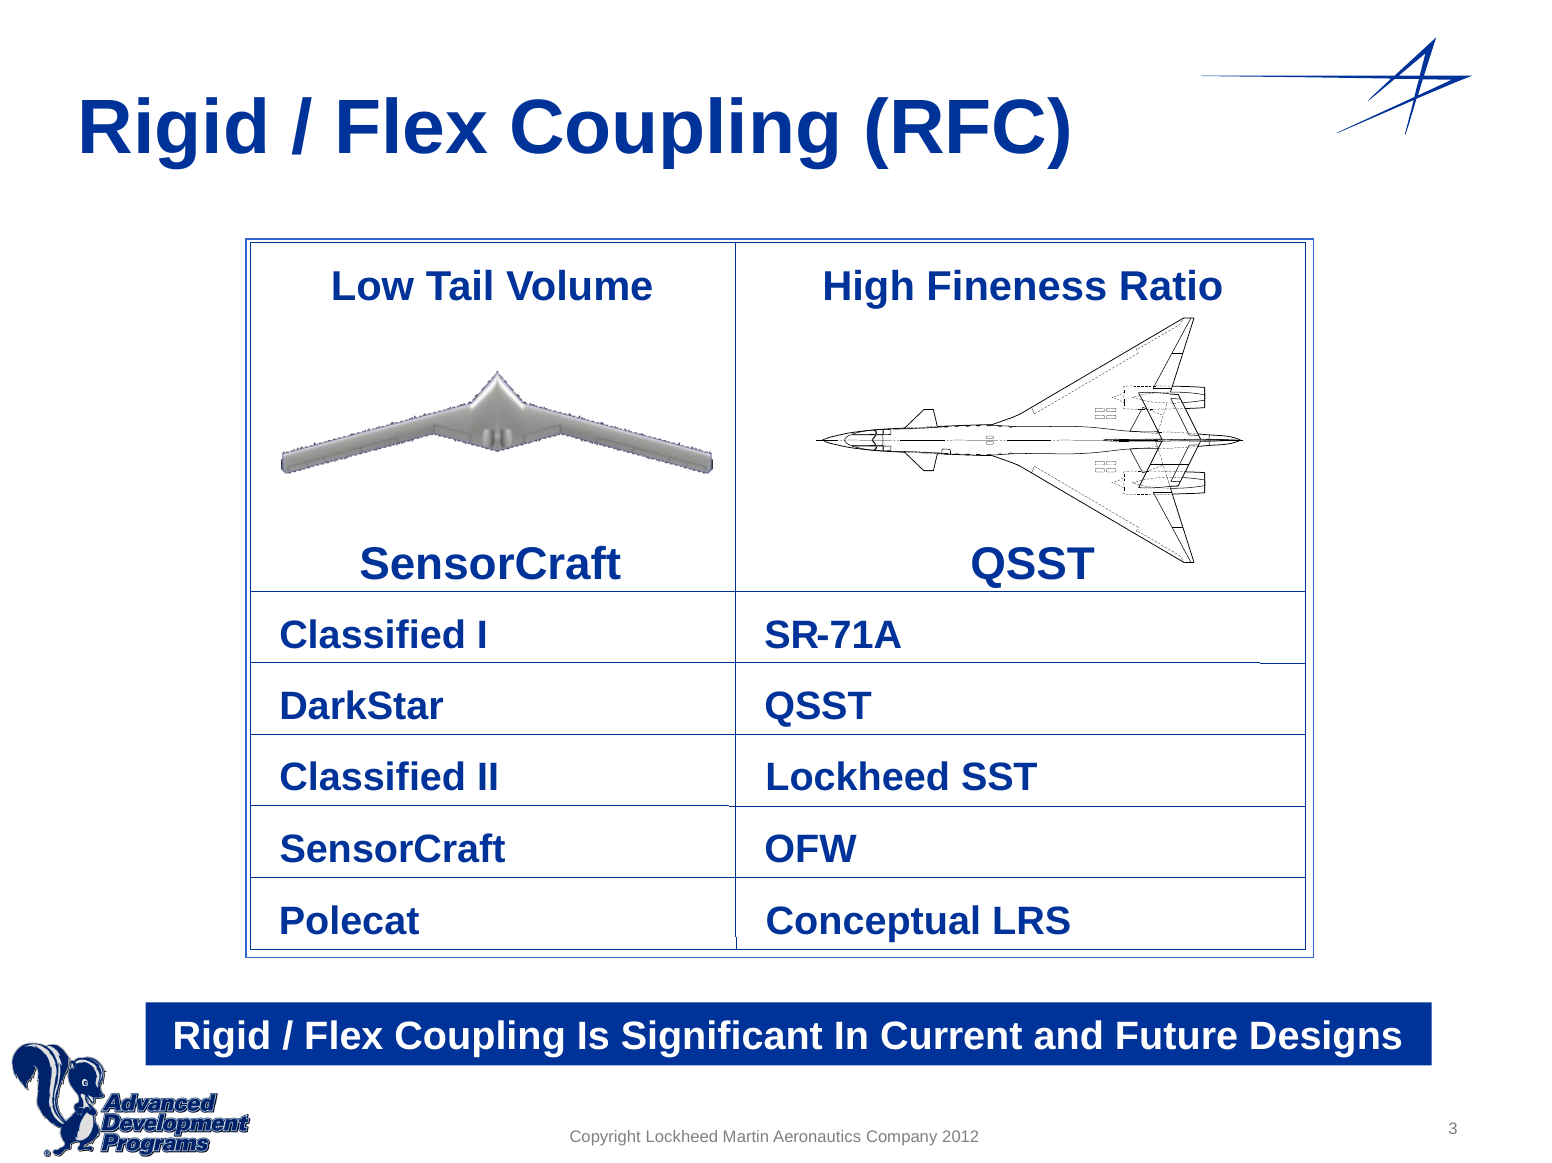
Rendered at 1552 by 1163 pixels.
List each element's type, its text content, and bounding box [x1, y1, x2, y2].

title Rigid / Flex Coupling (RFC) [77, 75, 1316, 271]
text_box Rigid / Flex Coupling Is Significant In Current and Future Designs [145, 1002, 1432, 1066]
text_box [245, 238, 1314, 958]
picture [10, 1042, 251, 1160]
